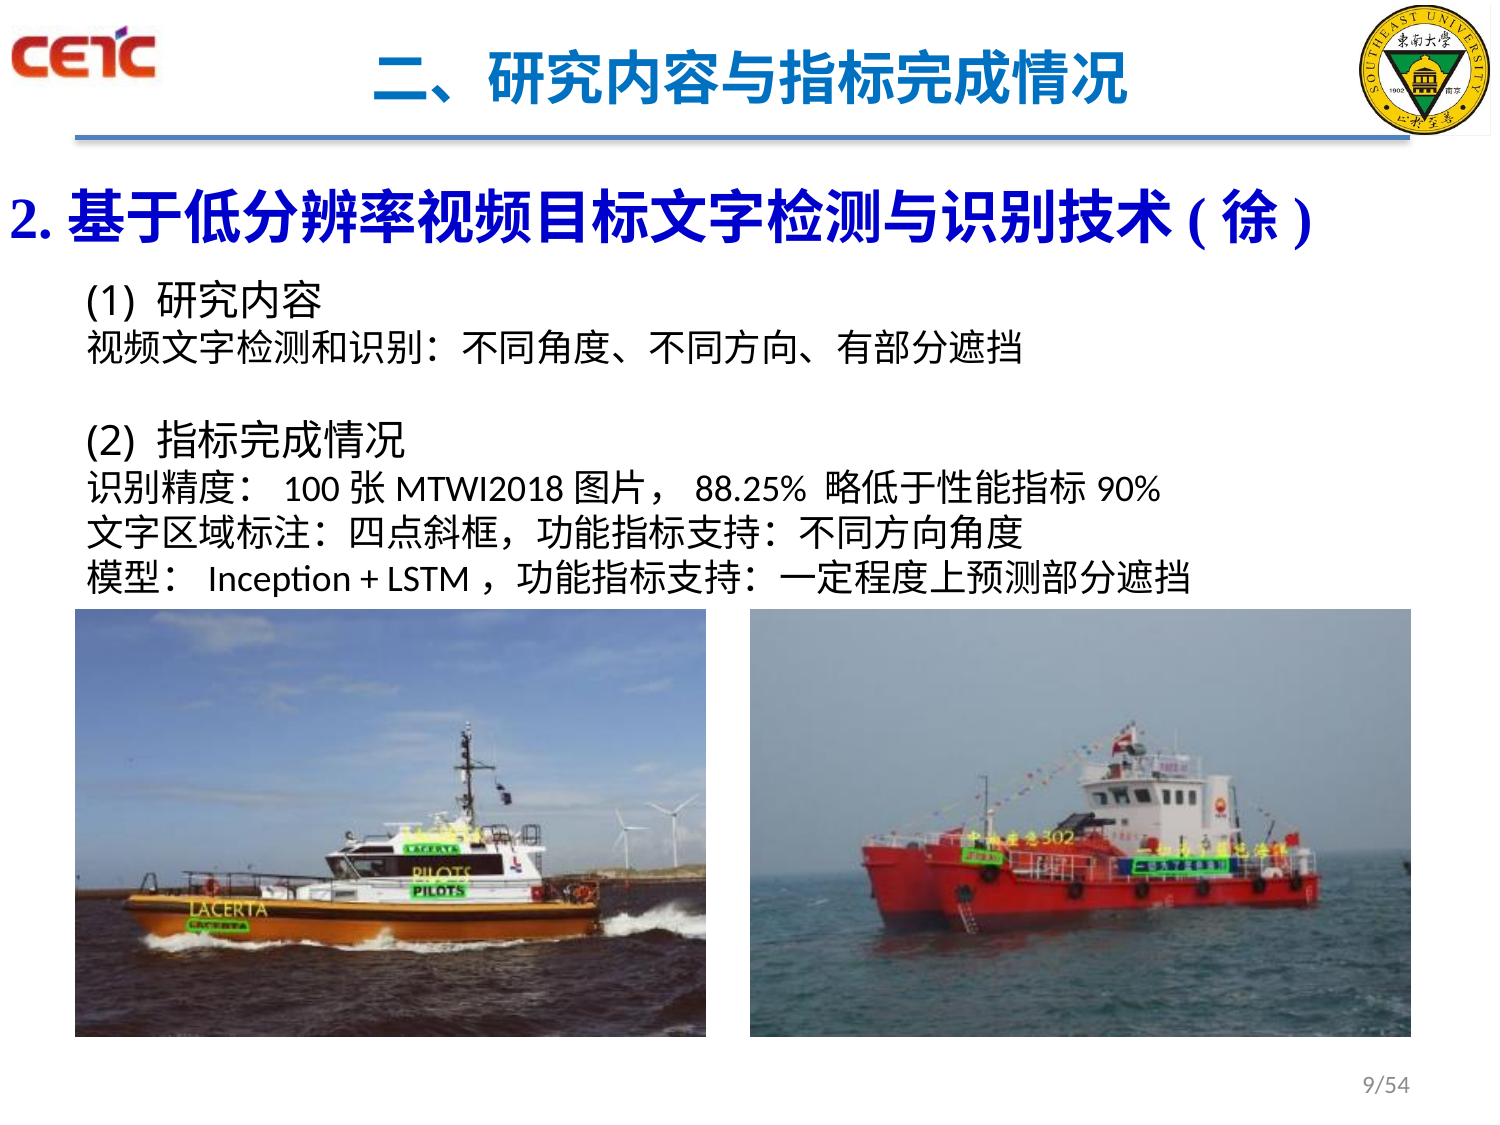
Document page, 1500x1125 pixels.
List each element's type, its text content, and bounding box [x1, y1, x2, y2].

title 二、研究内容与指标完成情况 [75, 29, 1425, 122]
text_box (1) 研究内容 视频文字检测和识别：不同角度、不同方向、有部分遮挡 (2) 指标完成情况 识别精度：100张MTWI2018图片，88.25% 略低于性能指标90% 文字区域标注：四点斜框，功能指标支持：不同方向角度 模型：Inception + LSTM，功能指标支持：一定程度上预测部分遮挡 [71, 266, 1279, 652]
picture [749, 609, 1411, 1037]
picture [1359, 5, 1491, 136]
picture [74, 609, 706, 1037]
slide_number 9/54 [1074, 1065, 1425, 1103]
picture [9, 18, 166, 92]
text_box 2.基于低分辨率视频目标文字检测与识别技术(徐) [0, 144, 1328, 258]
